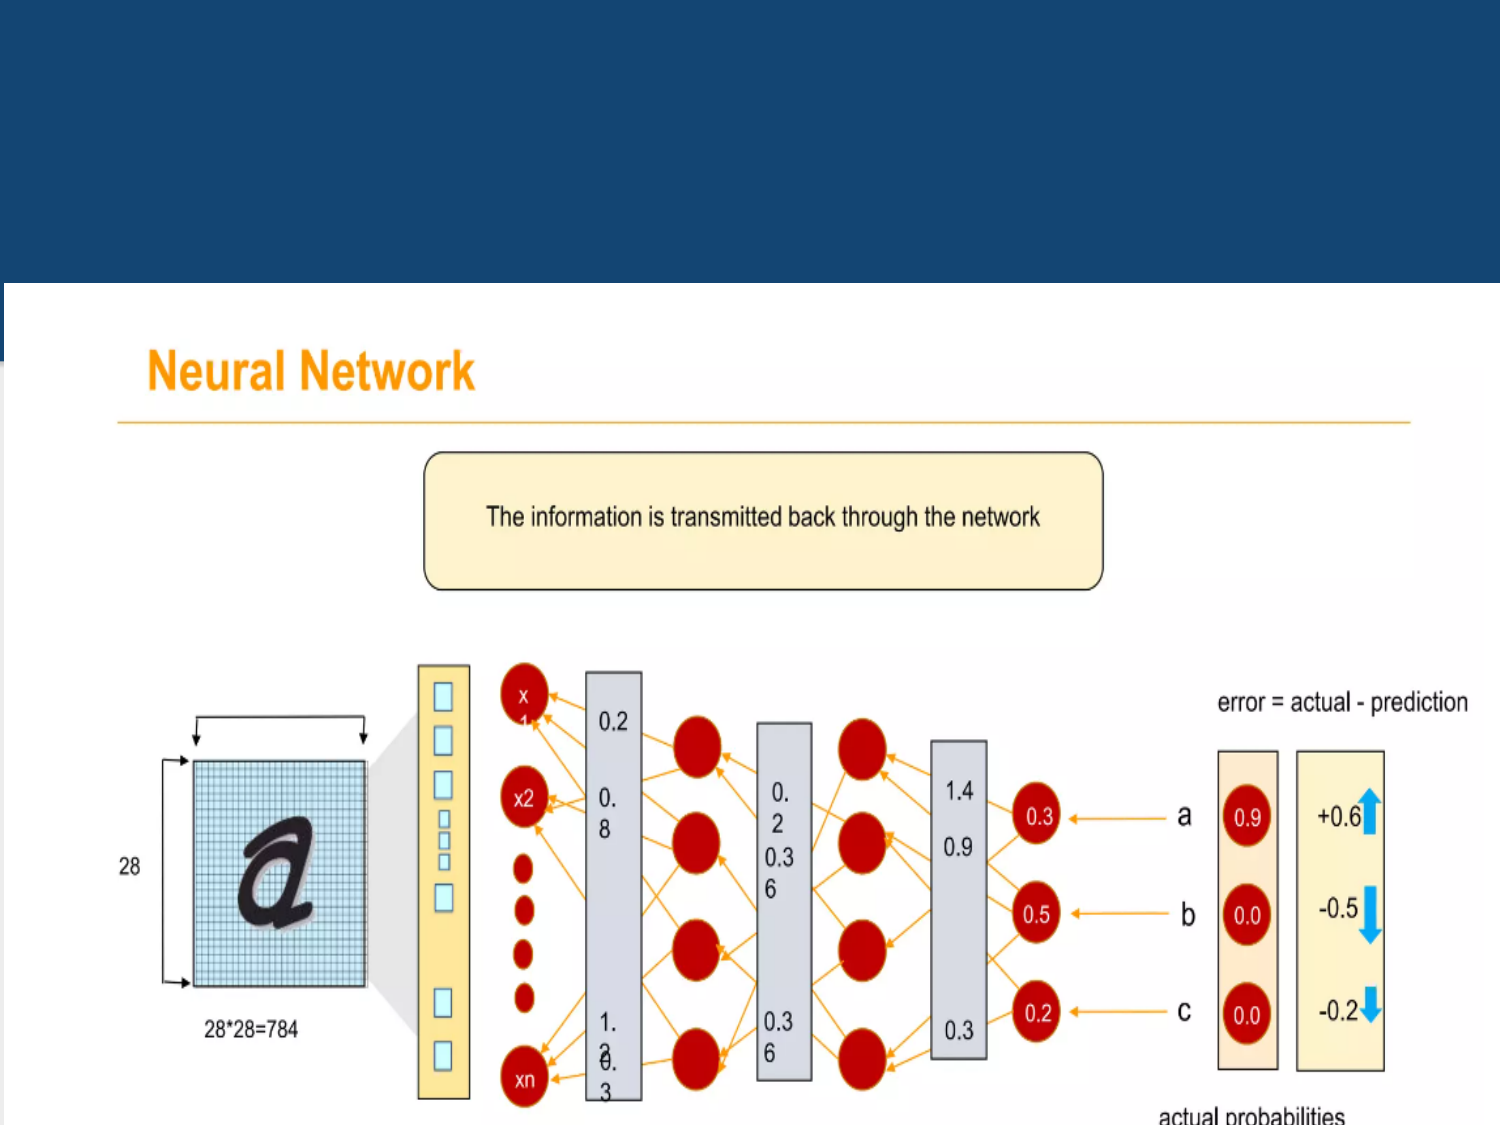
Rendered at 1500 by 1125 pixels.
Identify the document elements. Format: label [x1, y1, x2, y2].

picture [0, 283, 1500, 1125]
